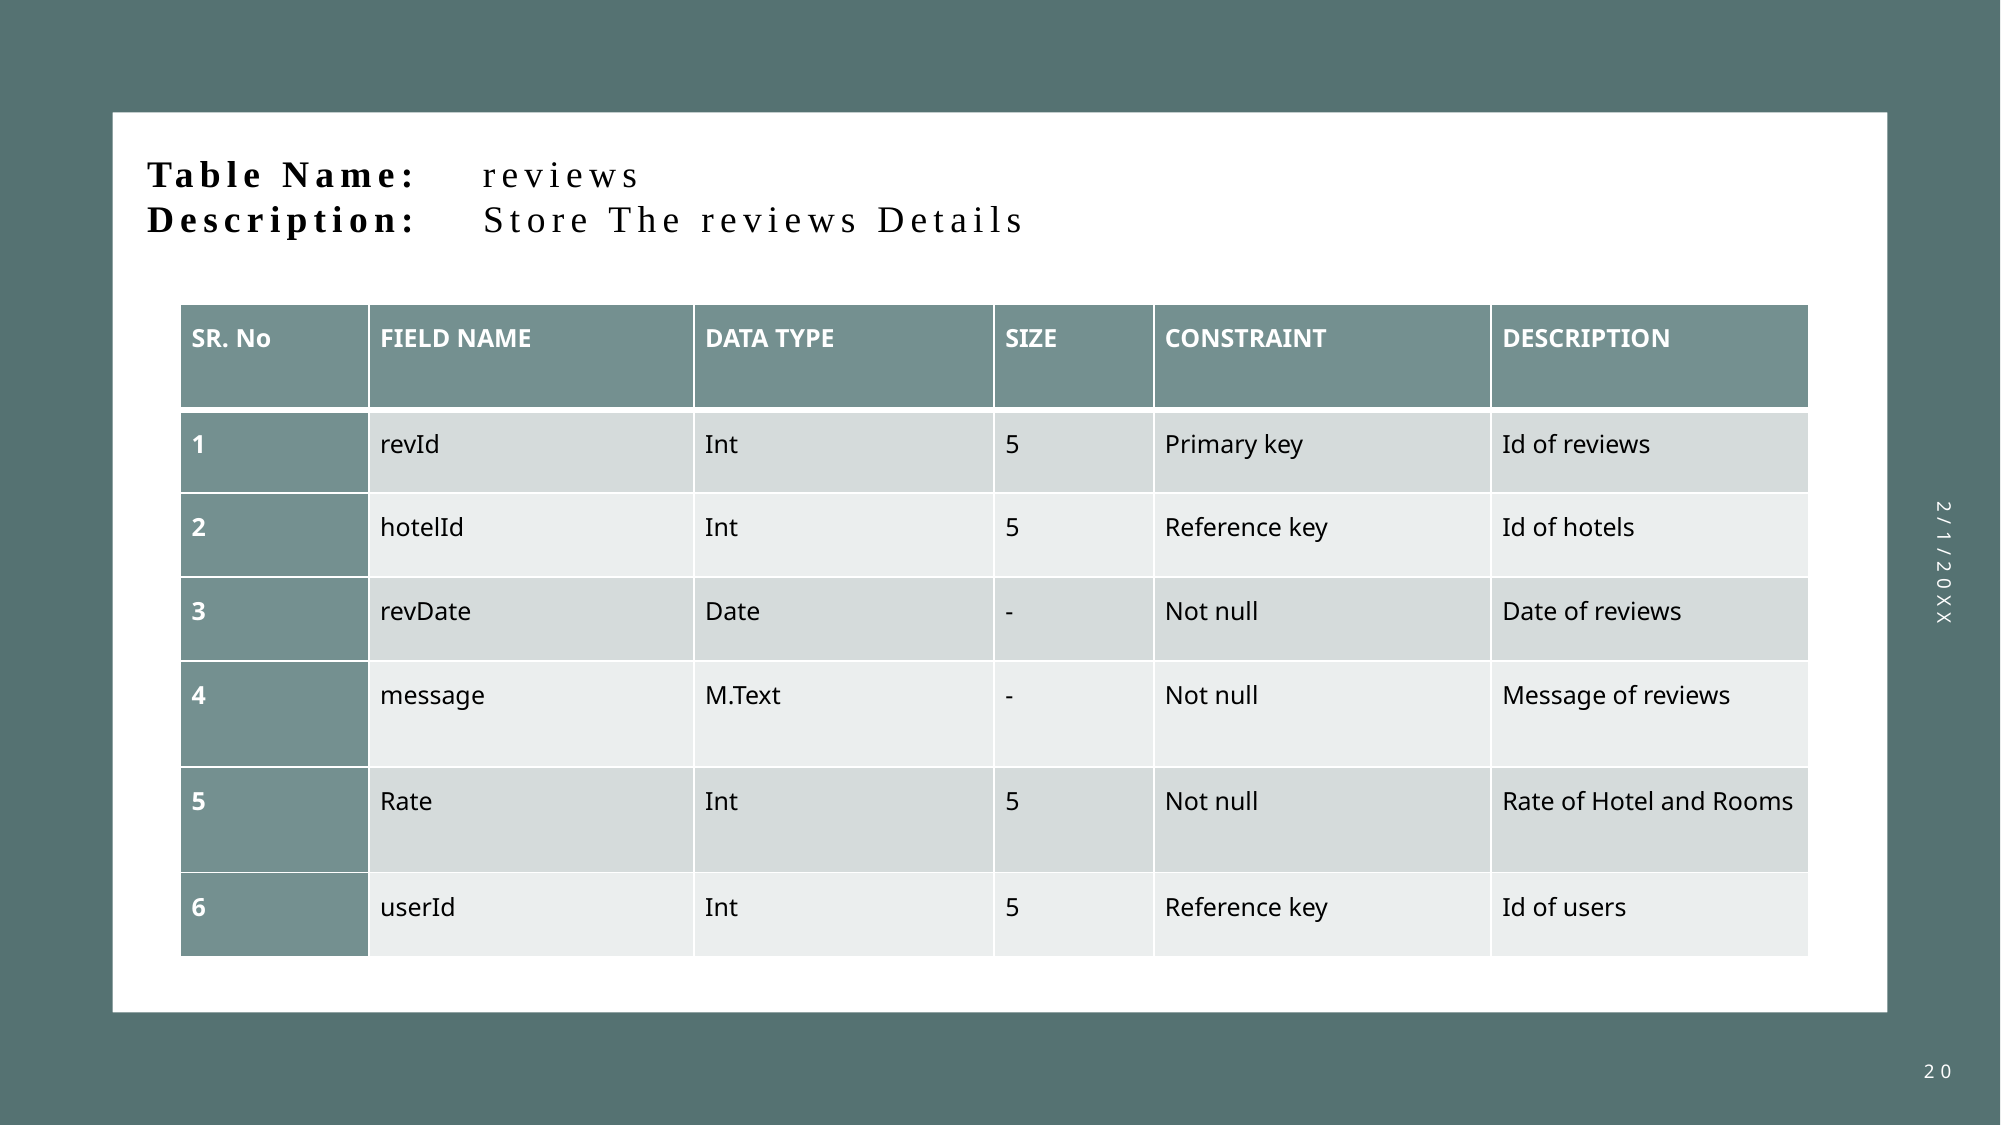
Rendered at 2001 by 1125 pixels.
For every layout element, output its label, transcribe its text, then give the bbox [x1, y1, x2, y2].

table_cell Message of reviews [1492, 662, 1808, 766]
table_cell 6 [181, 873, 368, 956]
table_cell Date [695, 578, 993, 660]
table_cell Not null [1155, 578, 1490, 660]
table_cell Rate of Hotel and Rooms [1492, 768, 1808, 872]
table_cell Reference key [1155, 873, 1490, 956]
table_header DESCRIPTION [1492, 305, 1808, 407]
table_cell 3 [181, 578, 368, 660]
table_cell Not null [1155, 768, 1490, 872]
table_cell 5 [995, 768, 1153, 872]
table_cell Id of users [1492, 873, 1808, 956]
table_cell userId [370, 873, 693, 956]
table_cell Int [695, 494, 993, 576]
slide_number 20 [1823, 1042, 1967, 1103]
table_cell 2 [181, 494, 368, 576]
table_cell - [995, 578, 1153, 660]
table_cell 1 [181, 413, 368, 492]
table_cell 5 [181, 768, 368, 872]
table_cell Date of reviews [1492, 578, 1808, 660]
table_header FIELD NAME [370, 305, 693, 407]
table_cell 5 [995, 413, 1153, 492]
table_cell Int [695, 768, 993, 872]
table_cell hotelId [370, 494, 693, 576]
table_cell 5 [995, 873, 1153, 956]
table_cell 4 [181, 662, 368, 766]
table_header DATA TYPE [695, 305, 993, 407]
table_cell Id of hotels [1492, 494, 1808, 576]
table_cell Int [695, 413, 993, 492]
table_cell Reference key [1155, 494, 1490, 576]
table_cell Id of reviews [1492, 413, 1808, 492]
table_cell revDate [370, 578, 693, 660]
table_cell revId [370, 413, 693, 492]
table_cell Rate [370, 768, 693, 872]
table_cell Int [695, 873, 993, 956]
table_cell M.Text [695, 662, 993, 766]
table_cell Not null [1155, 662, 1490, 766]
table_header CONSTRAINT [1155, 305, 1490, 407]
table_cell 5 [995, 494, 1153, 576]
table_header SR. No [181, 305, 368, 407]
table_cell - [995, 662, 1153, 766]
table_cell message [370, 662, 693, 766]
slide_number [1911, 224, 1979, 900]
table_header SIZE [995, 305, 1153, 407]
table_cell Primary key [1155, 413, 1490, 492]
title Table Name: reviews Description: Store The reviews Details [131, 93, 1051, 297]
